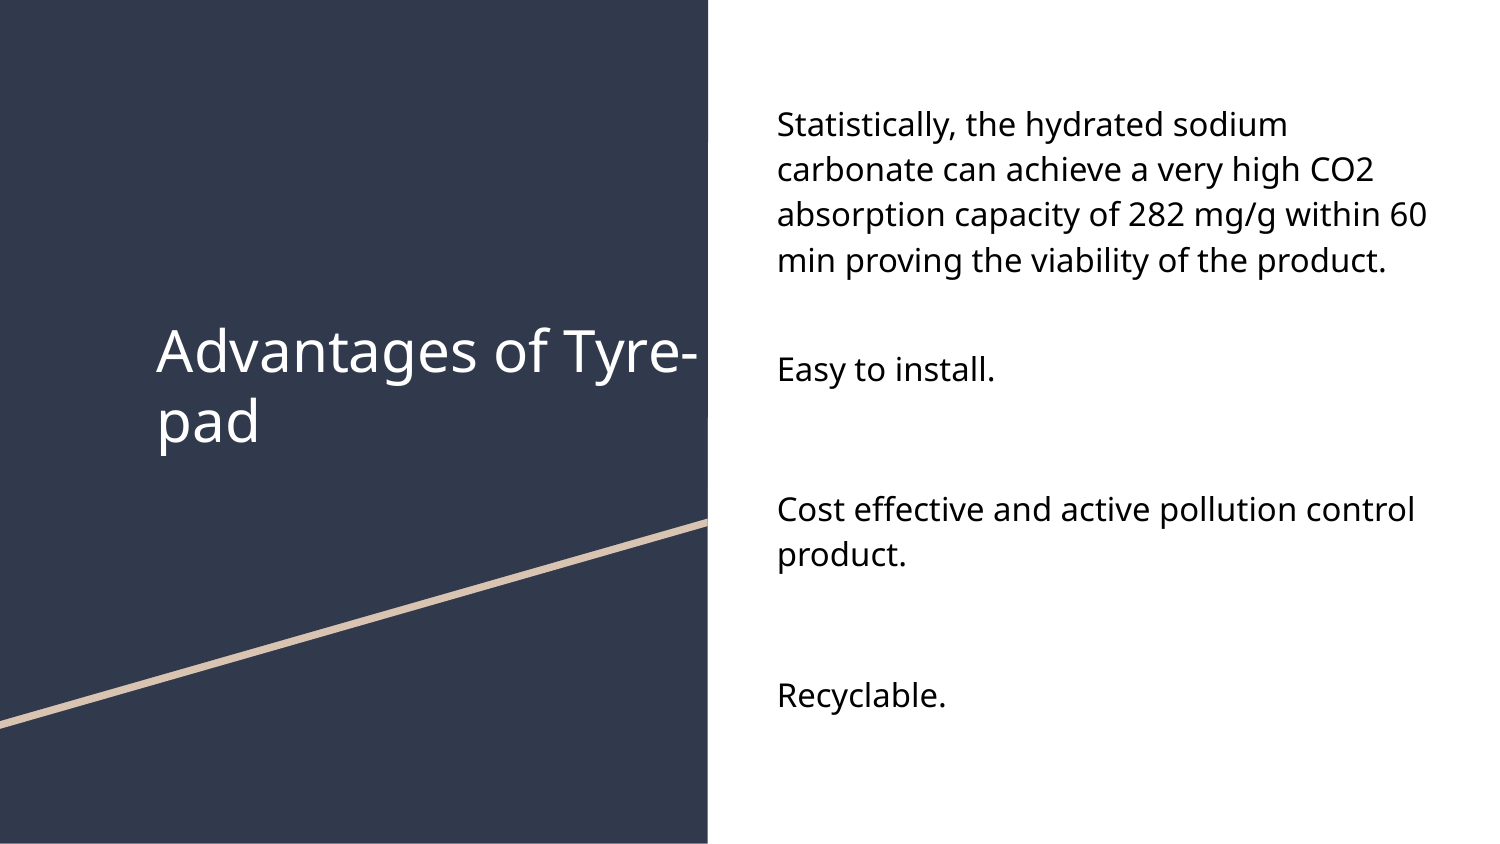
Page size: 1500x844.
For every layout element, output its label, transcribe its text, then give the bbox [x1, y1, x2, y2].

list Statistically, the hydrated sodium carbonate can achieve a very high CO2 absorption capacity of 282 mg/g within 60 min proving the viability of the product. Easy to install. Cost effective and active pollution control product. Recyclable. [761, 82, 1446, 755]
title Advantages of Tyre-pad [141, 298, 750, 480]
